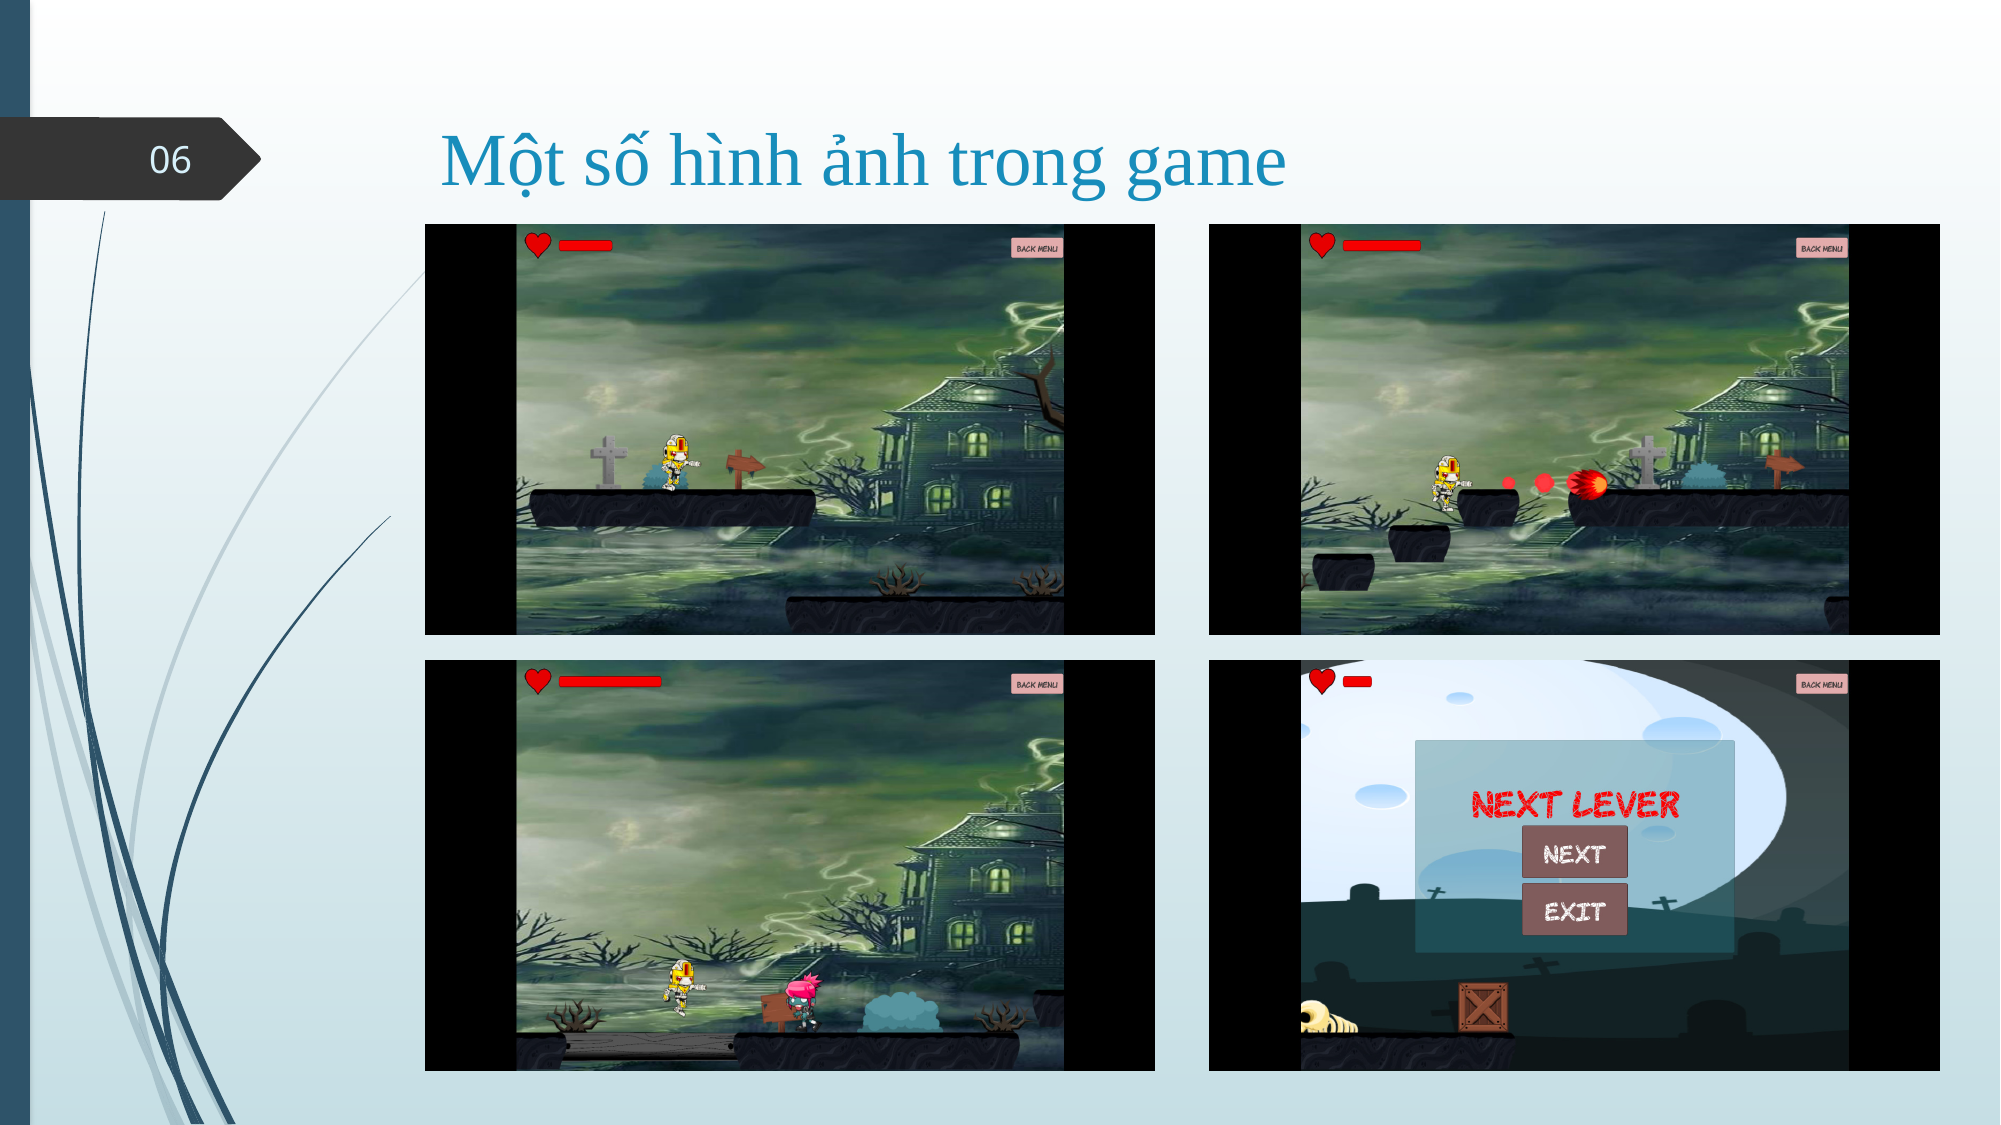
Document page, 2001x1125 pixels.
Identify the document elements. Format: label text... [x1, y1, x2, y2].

text_box 06 [134, 128, 215, 189]
picture [425, 224, 1156, 635]
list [425, 660, 1156, 1071]
picture [1209, 660, 1940, 1071]
title Một số hình ảnh trong game [425, 102, 1888, 225]
picture [1209, 224, 1940, 635]
